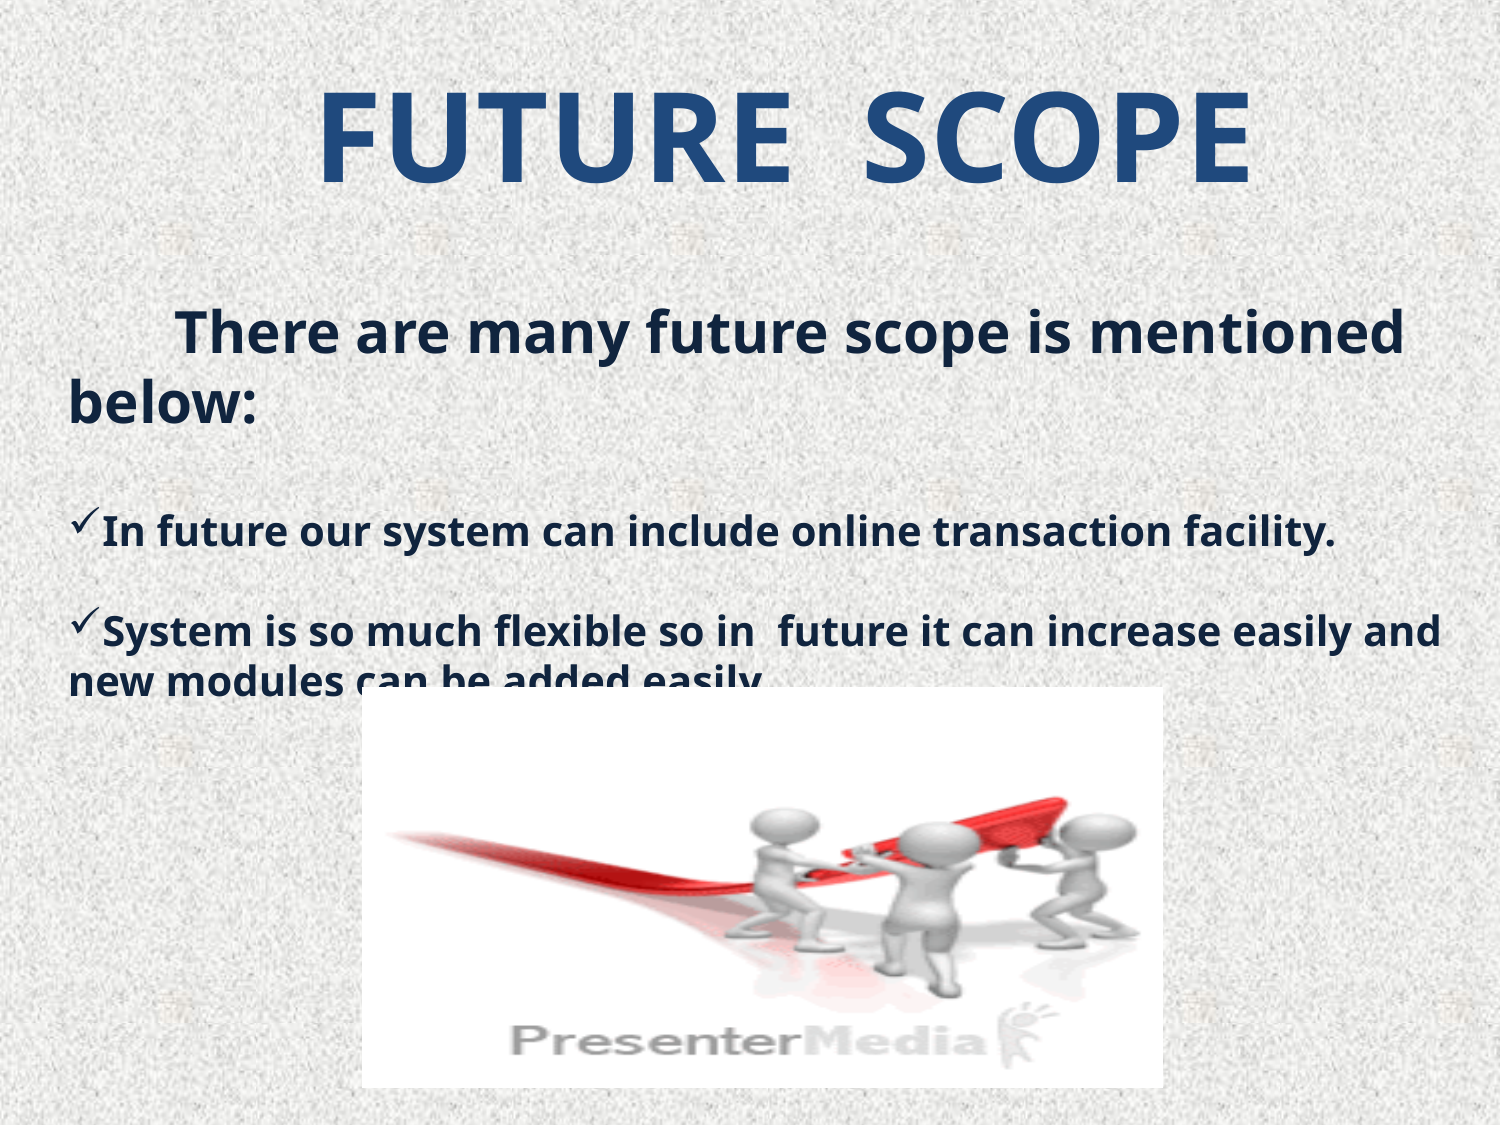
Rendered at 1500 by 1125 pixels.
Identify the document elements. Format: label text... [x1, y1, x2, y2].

text_box FUTURE SCOPE [37, 49, 1467, 215]
picture [0, 0, 1500, 1125]
text_box There are many future scope is mentioned below: In future our system can include online transaction facility. System is so much flexible so in future it can increase easily and new modules can be added easily. [53, 287, 1500, 763]
